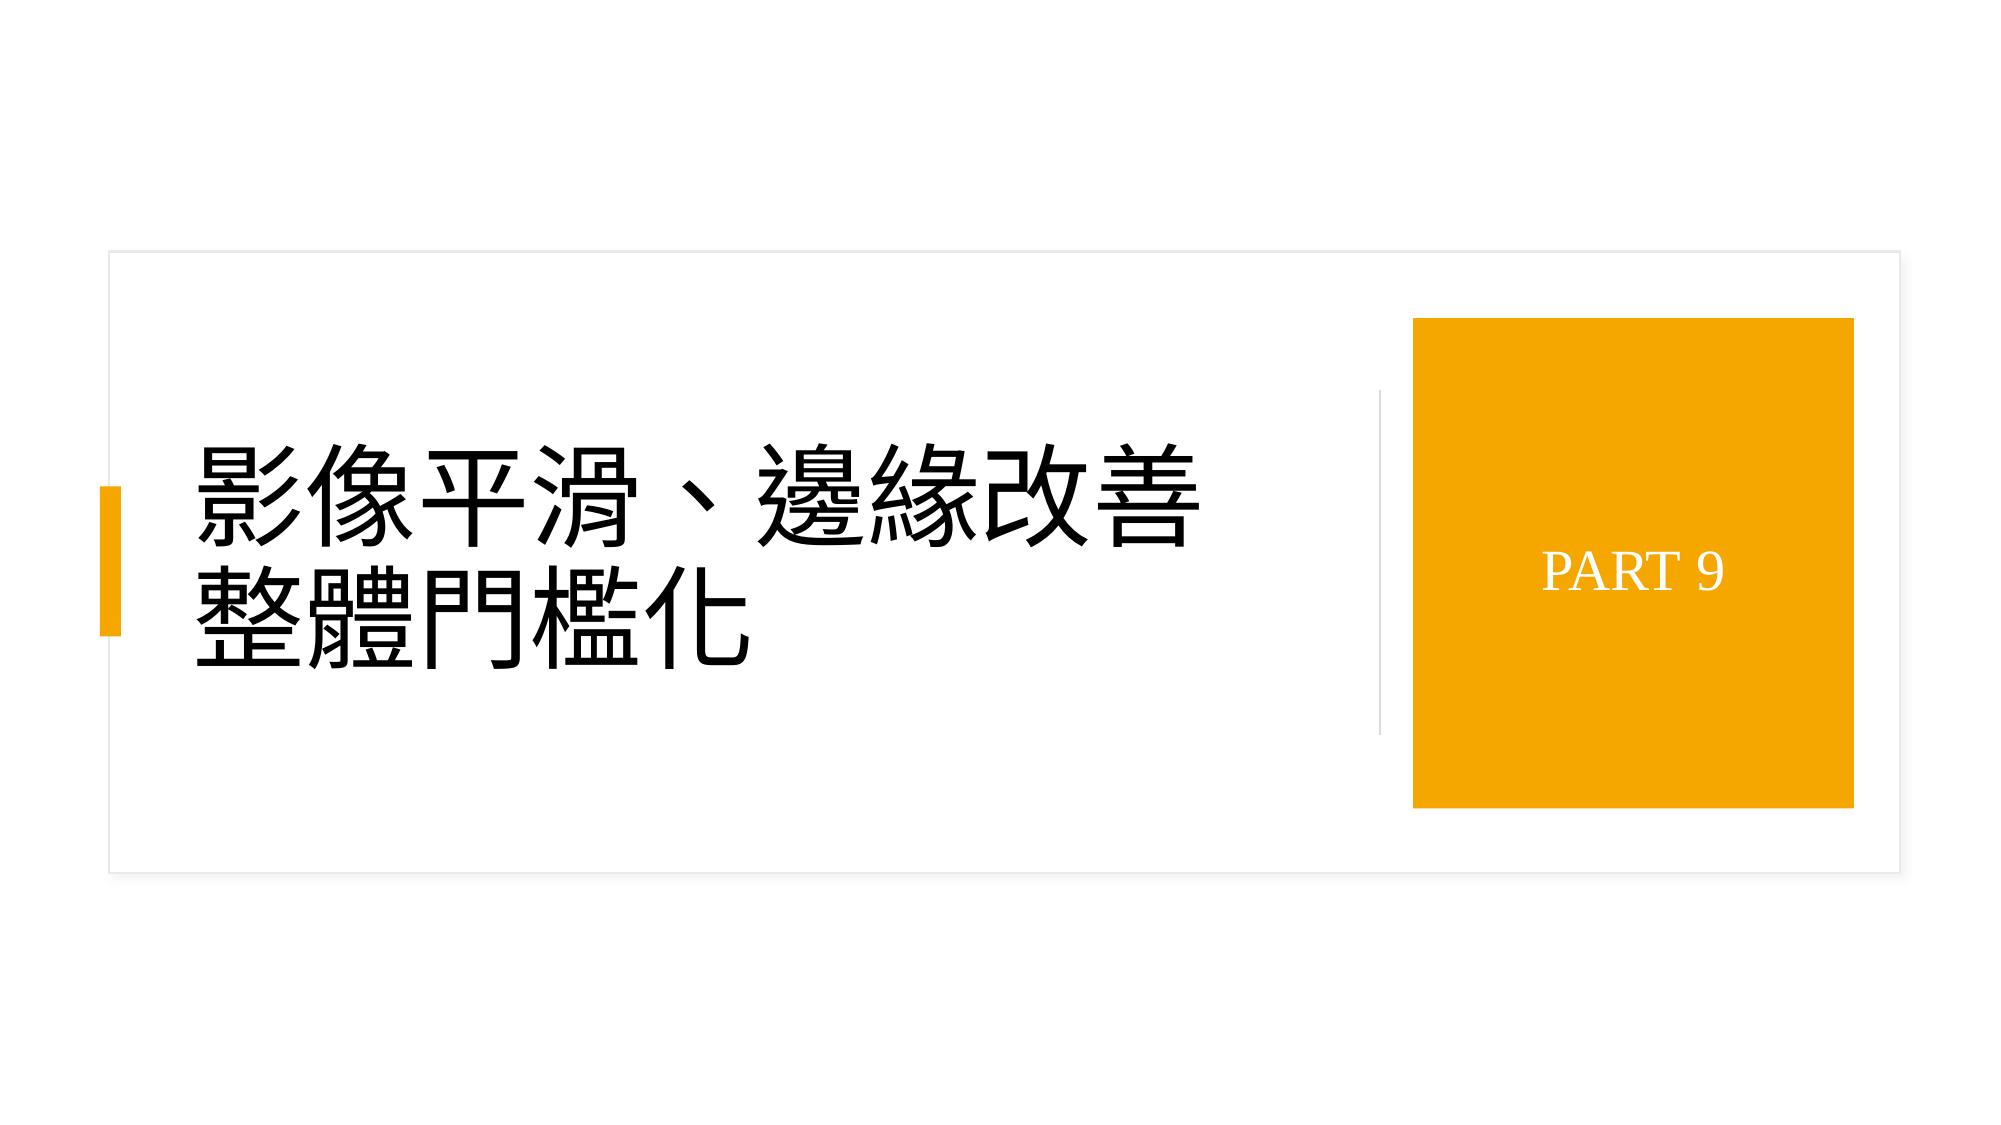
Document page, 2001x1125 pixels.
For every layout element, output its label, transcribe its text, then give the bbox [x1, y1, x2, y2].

list PART 9 [1413, 318, 1854, 809]
title 影像平滑、邊緣改善整體門檻化 [176, 318, 1328, 809]
